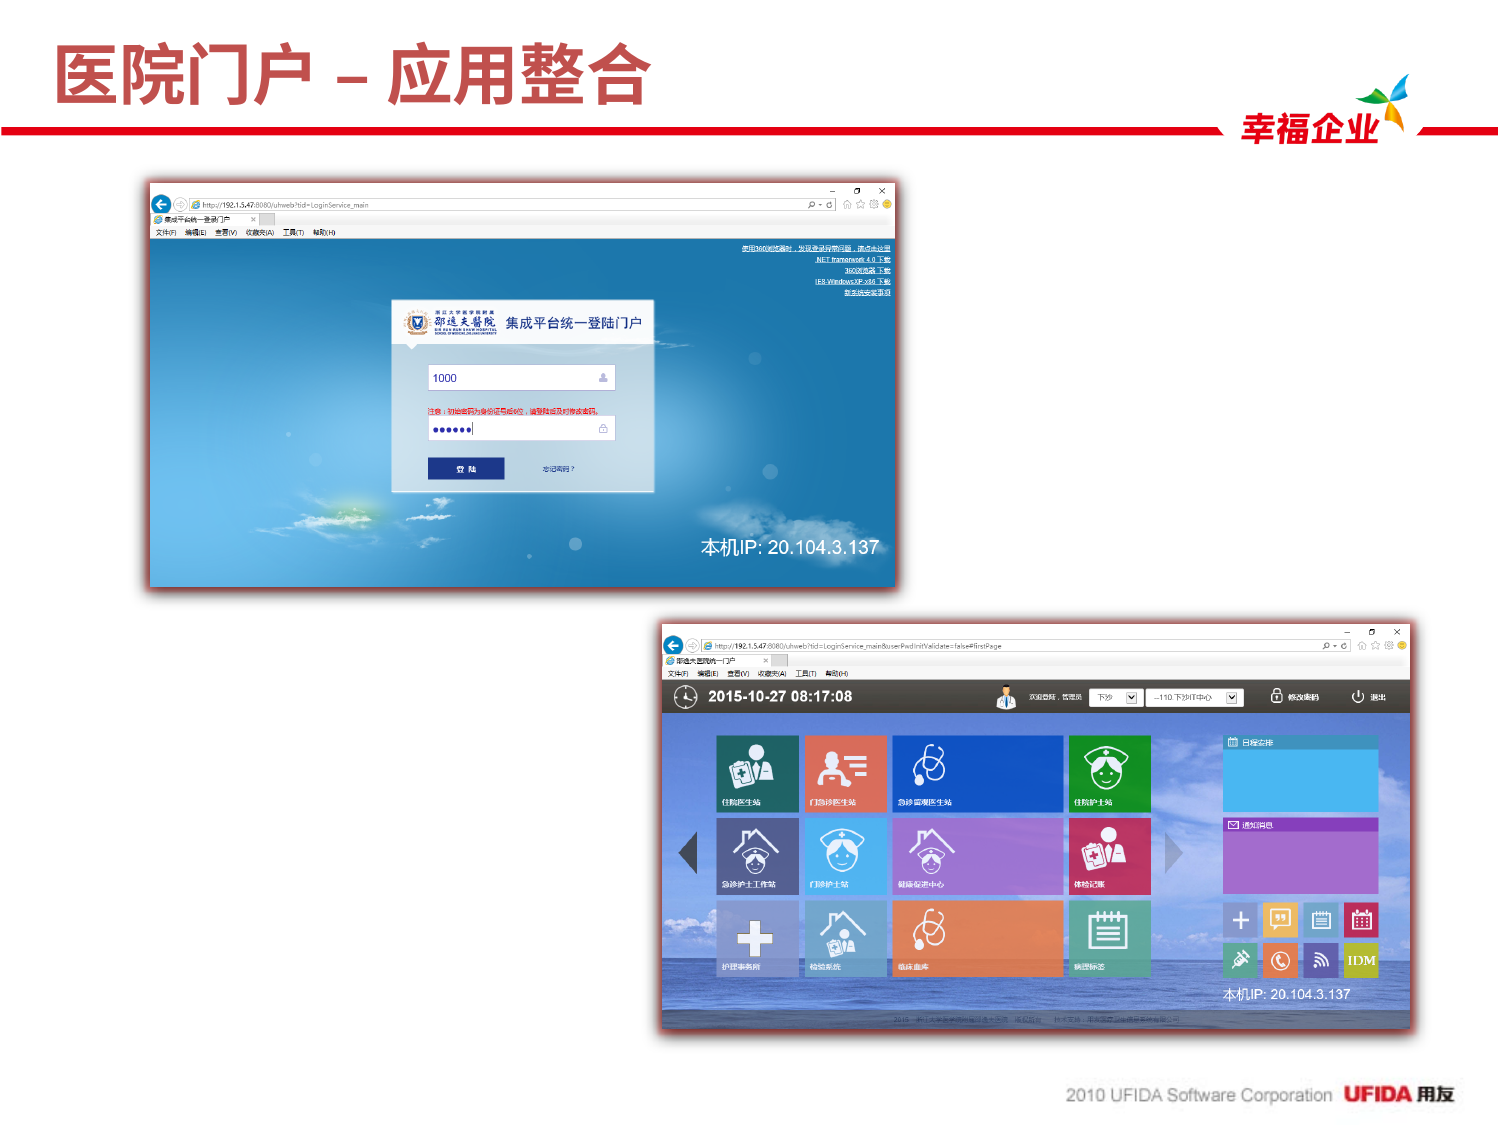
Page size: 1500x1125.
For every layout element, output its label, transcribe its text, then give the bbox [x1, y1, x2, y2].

title 医院门户 – 应用整合 [37, 24, 1500, 122]
picture [662, 624, 1410, 1030]
picture [1025, 1062, 1500, 1125]
picture [1228, 122, 1417, 150]
picture [149, 183, 895, 587]
